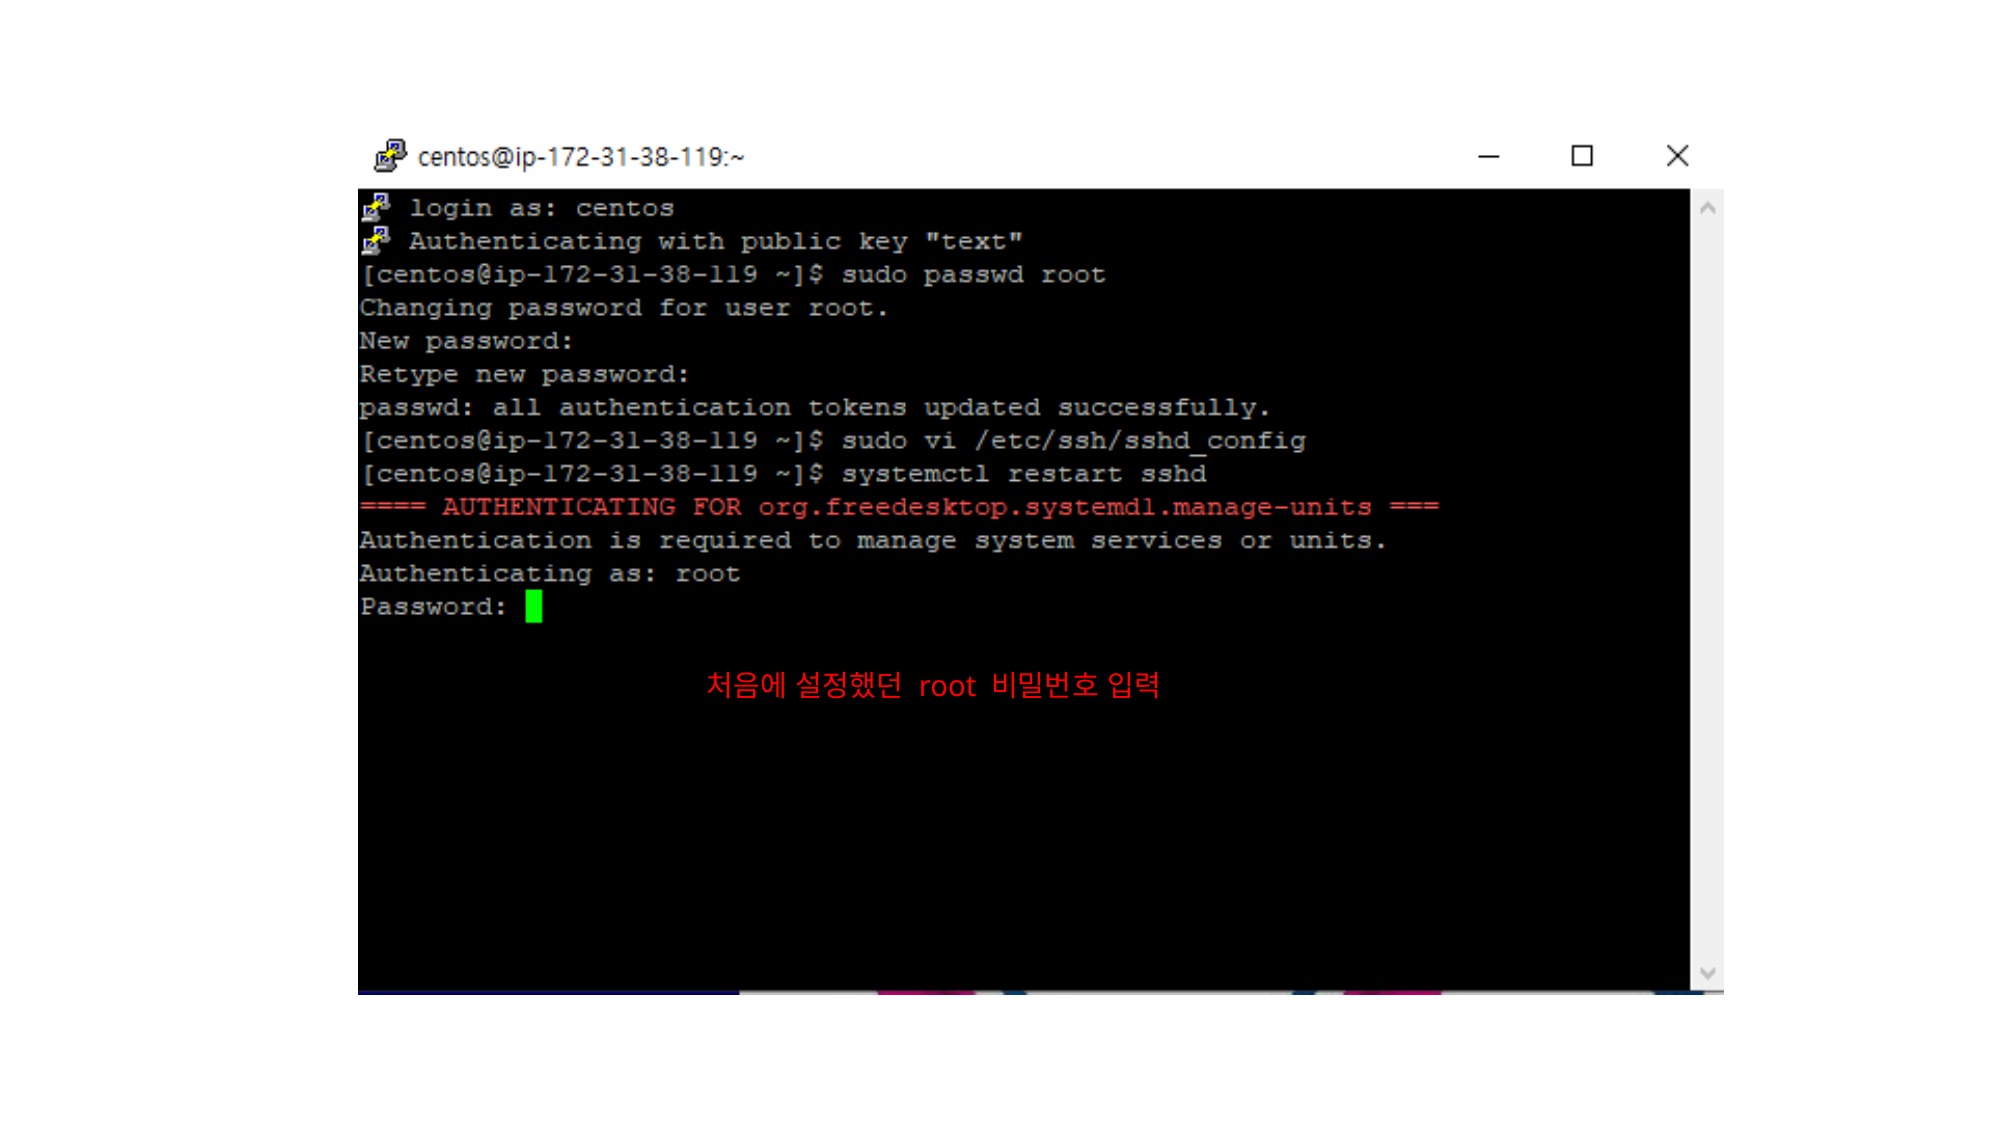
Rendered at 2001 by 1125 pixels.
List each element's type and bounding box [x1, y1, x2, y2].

list [358, 127, 1724, 995]
